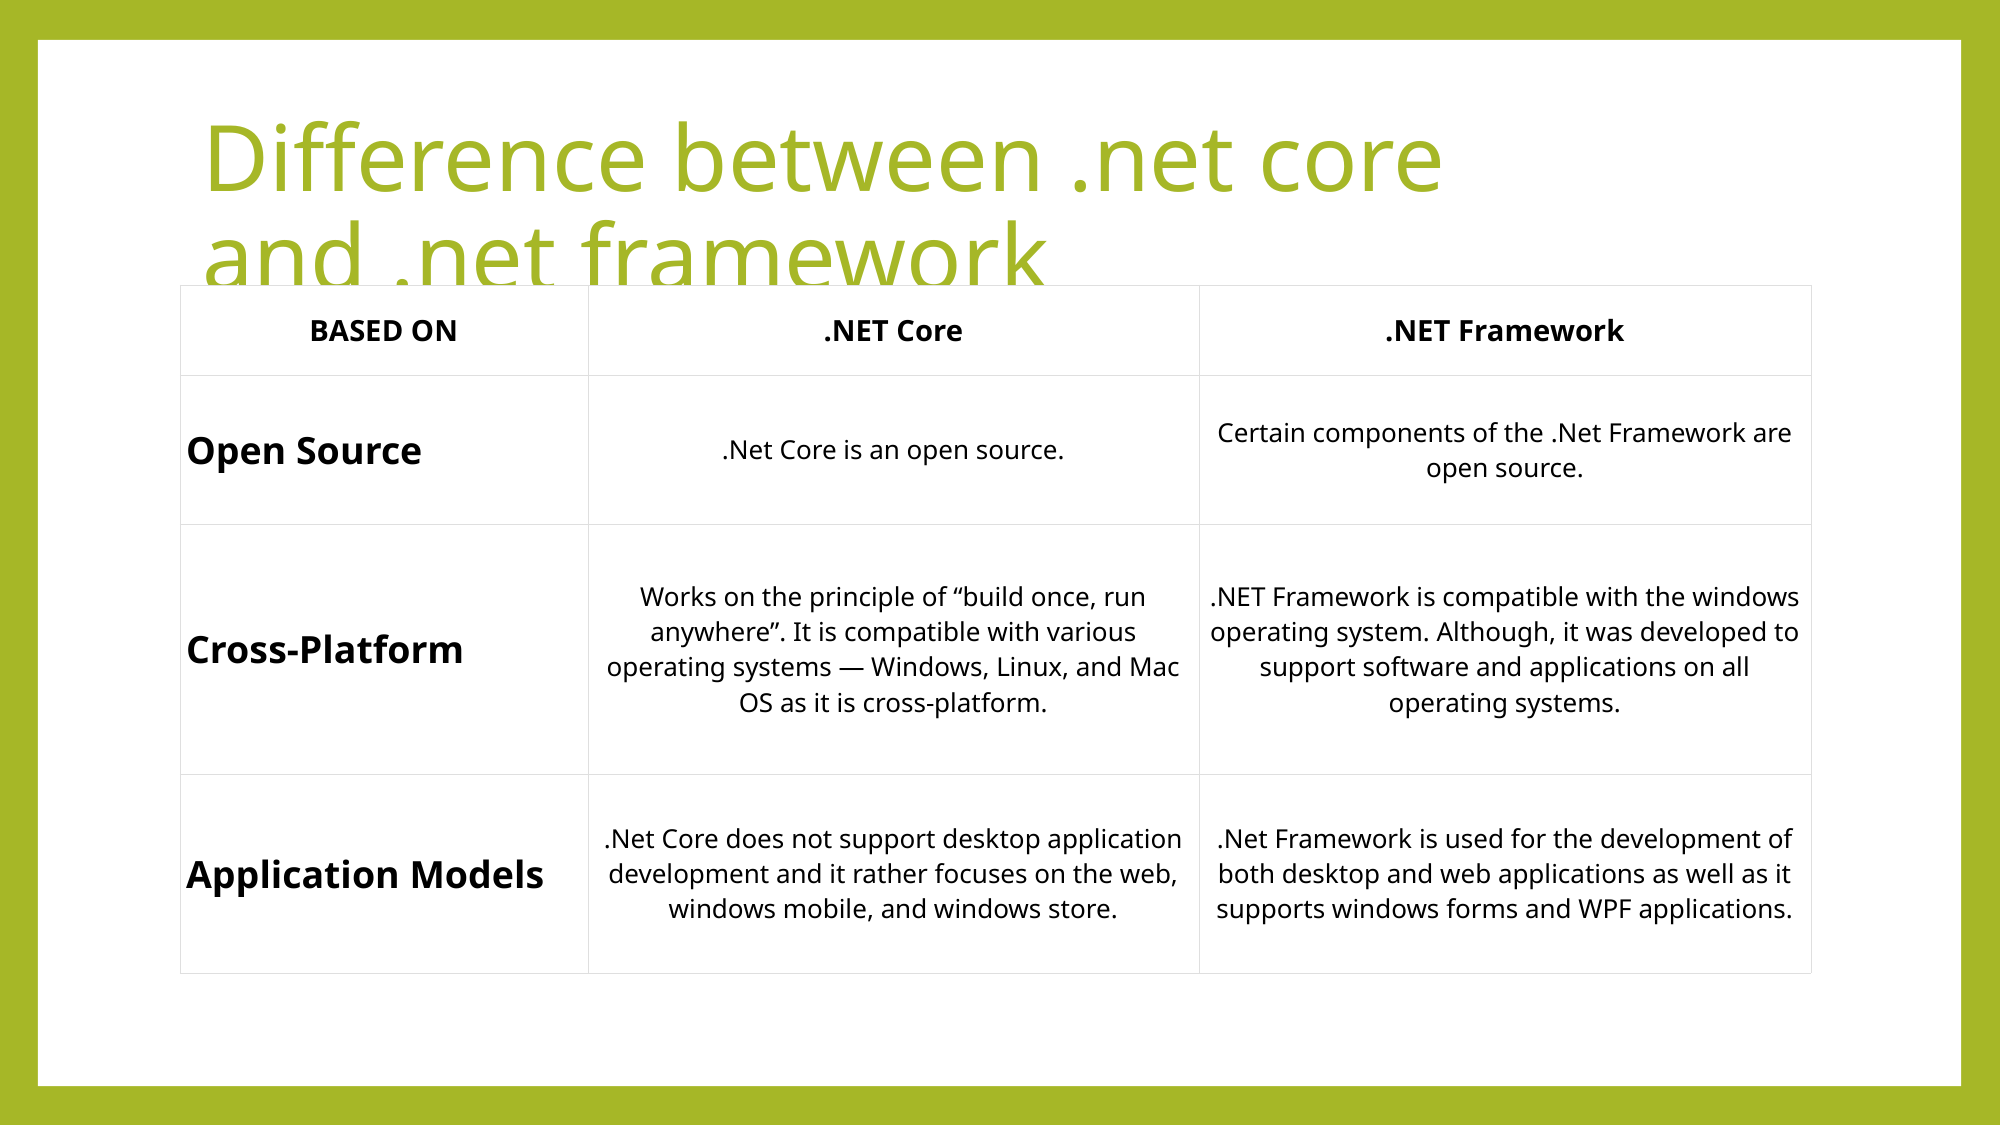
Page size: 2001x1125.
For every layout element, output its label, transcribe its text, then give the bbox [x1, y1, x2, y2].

table_cell .NET Framework is compatible with the windows operating system. Although, it was developed to support software and applications on all operating systems. [1200, 525, 1811, 774]
table_cell Certain components of the .Net Framework are open source. [1200, 376, 1811, 524]
table_header .NET Framework [1200, 286, 1811, 375]
table_header BASED ON [181, 286, 588, 375]
table_cell Cross-Platform [181, 525, 588, 774]
table_header .NET Core [589, 286, 1199, 375]
table_cell Open Source [181, 376, 588, 524]
table_cell .Net Framework is used for the development of both desktop and web applications as well as it supports windows forms and WPF applications. [1200, 775, 1811, 973]
table_cell .Net Core does not support desktop application development and it rather focuses on the web, windows mobile, and windows store. [589, 775, 1199, 973]
table_cell Application Models [181, 775, 588, 973]
table_cell Works on the principle of “build once, run anywhere”. It is compatible with various operating systems — Windows, Linux, and Mac OS as it is cross-platform. [589, 525, 1199, 774]
table_cell .Net Core is an open source. [589, 376, 1199, 524]
title Difference between .net core and .net framework [187, 99, 1808, 285]
